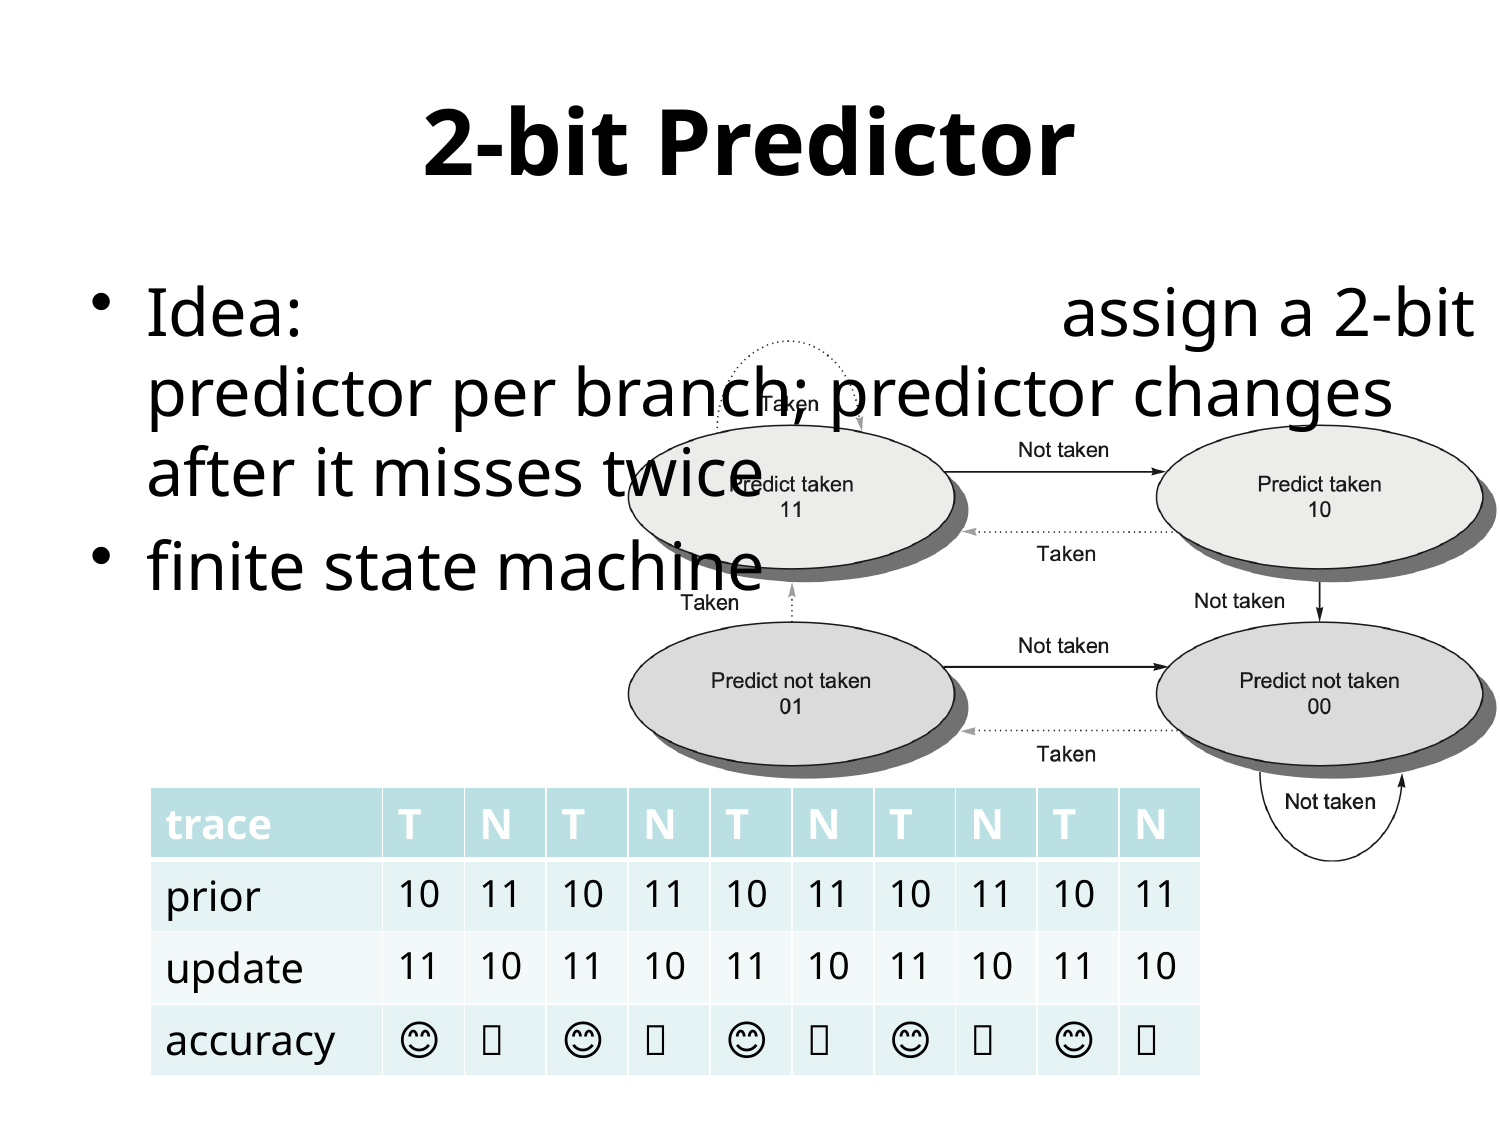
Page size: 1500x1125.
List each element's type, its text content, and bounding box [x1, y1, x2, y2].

table_cell 10 [465, 932, 545, 1003]
title 2-bit Predictor [0, 45, 1500, 233]
table_cell 11 [793, 873, 873, 931]
table_header T [383, 788, 464, 857]
table_cell 11 [465, 862, 545, 931]
table_cell 😬 [793, 1005, 873, 1075]
table_cell 10 [956, 932, 1036, 1003]
table_cell 😬 [956, 1005, 1036, 1075]
table_cell 10 [793, 932, 873, 1003]
table_cell 11 [956, 873, 1036, 931]
table_cell prior [151, 862, 382, 931]
table_cell 😊 [711, 1005, 791, 1075]
table_cell 😊 [1038, 1005, 1118, 1075]
table_cell 😬 [465, 1005, 545, 1075]
table_cell 11 [383, 932, 464, 1003]
table_cell 10 [383, 862, 464, 931]
table_cell 😬 [1120, 1005, 1200, 1075]
table_header trace [151, 788, 382, 857]
table_cell accuracy [151, 1005, 382, 1075]
table_cell 😬 [629, 1005, 709, 1075]
list Idea: assign a 2-bit predictor per branch; predictor changes after it misses twice finite state machine [75, 262, 1500, 1005]
table_cell 11 [875, 932, 955, 1003]
table_cell 10 [711, 873, 791, 931]
table_header T [547, 788, 617, 857]
table_cell 11 [629, 873, 709, 931]
table_cell 11 [711, 932, 791, 1003]
table_cell 11 [1038, 932, 1118, 1003]
table_cell 10 [629, 932, 709, 1003]
table_cell 10 [1038, 873, 1118, 931]
table_cell 😊 [383, 1005, 464, 1075]
table_cell 10 [875, 873, 955, 931]
table_cell update [151, 932, 382, 1003]
table_cell 11 [1120, 873, 1200, 931]
table_cell 10 [1120, 932, 1200, 1003]
table_cell 😊 [875, 1005, 955, 1075]
table_cell 😊 [547, 1005, 627, 1075]
table_cell 11 [547, 932, 627, 1003]
picture [622, 337, 1500, 864]
table_cell 10 [547, 862, 627, 931]
table_header N [465, 788, 545, 857]
